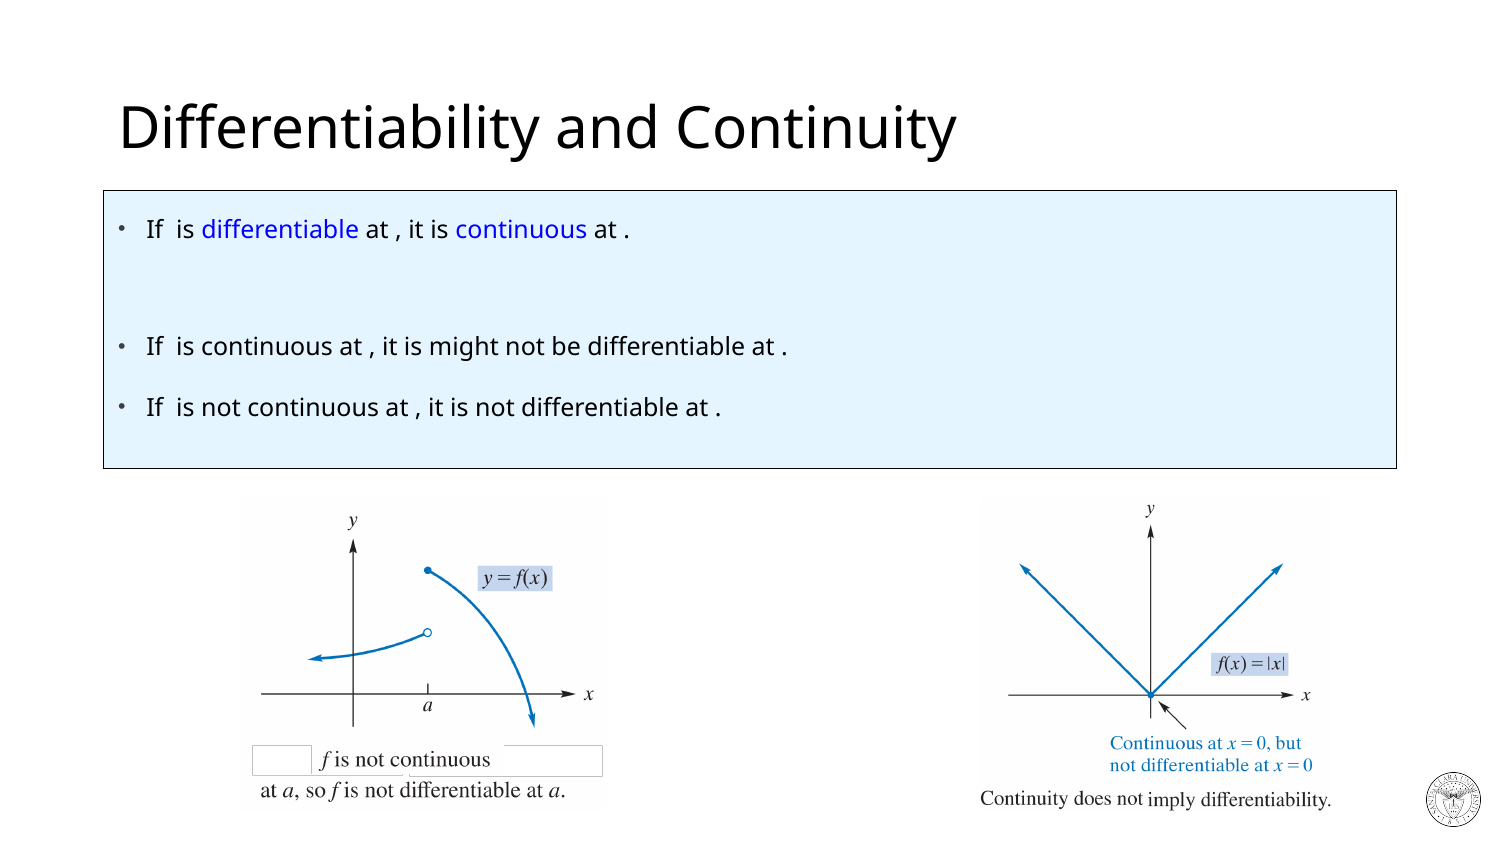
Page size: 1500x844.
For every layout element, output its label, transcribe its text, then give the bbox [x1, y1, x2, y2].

picture [239, 498, 607, 812]
picture [1426, 772, 1481, 827]
picture [979, 498, 1332, 812]
title Differentiability and Continuity [103, 44, 1397, 169]
